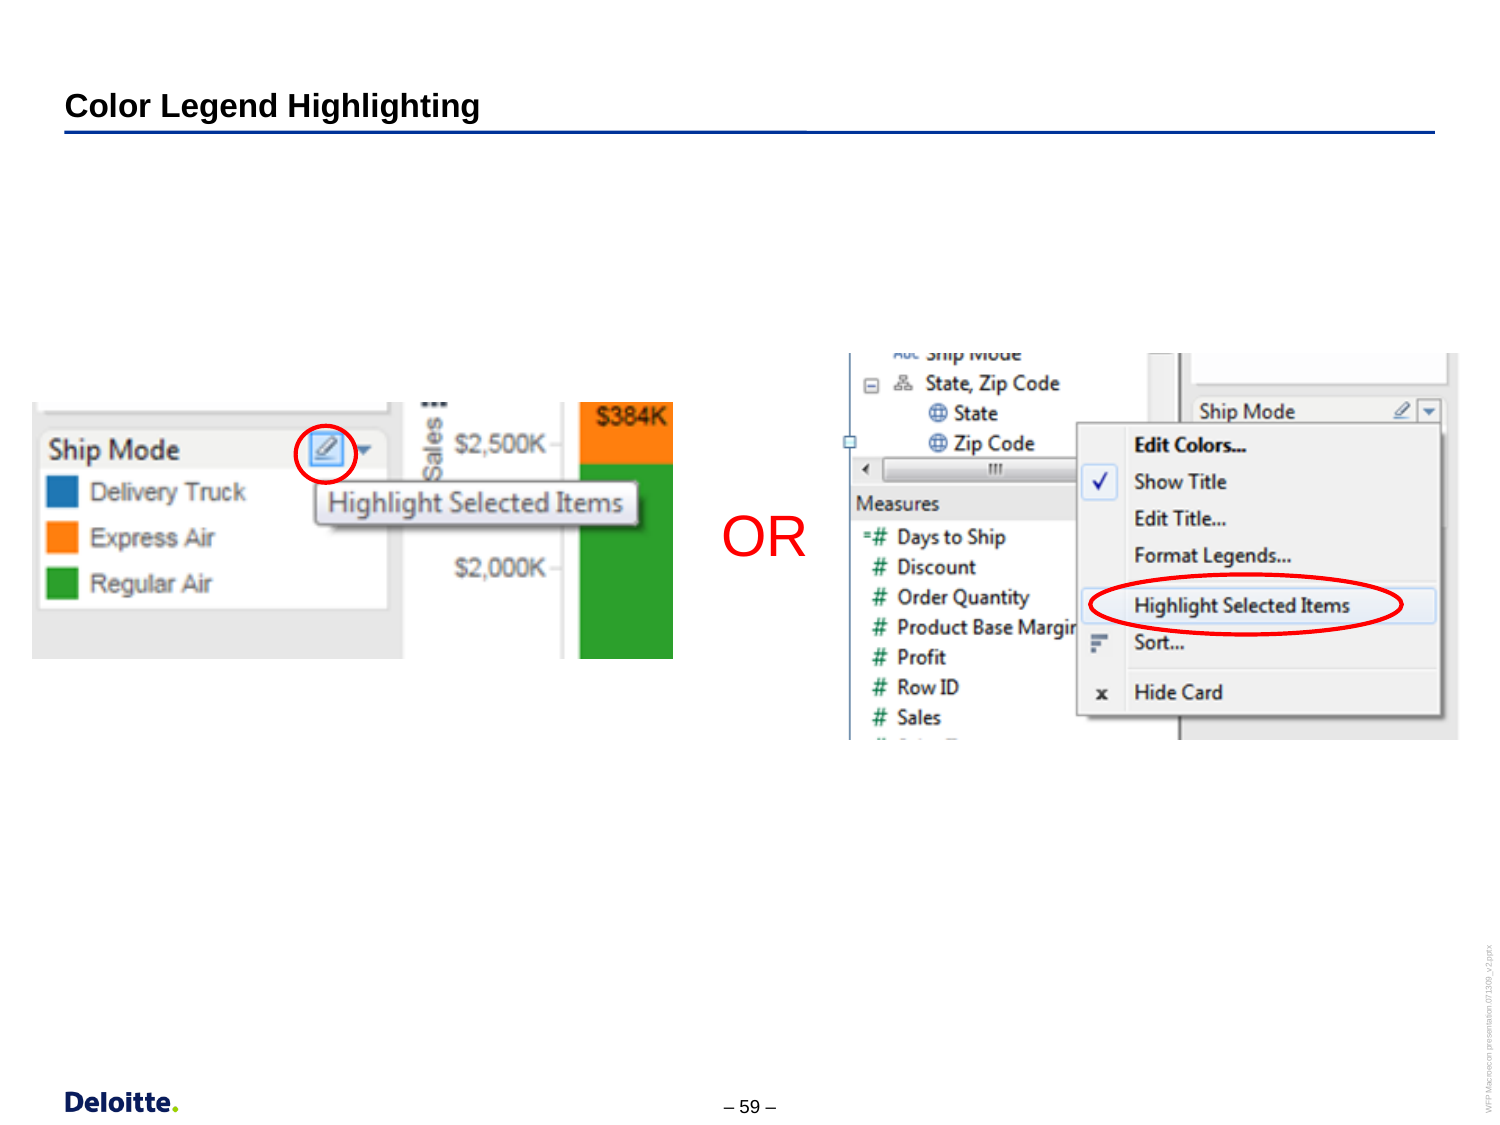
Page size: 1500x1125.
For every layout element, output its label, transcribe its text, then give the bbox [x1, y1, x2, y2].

title Color Legend Highlighting [64, 84, 1434, 125]
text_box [249, 228, 1251, 897]
picture [829, 353, 1469, 741]
picture [32, 402, 673, 659]
picture [64, 1090, 179, 1113]
